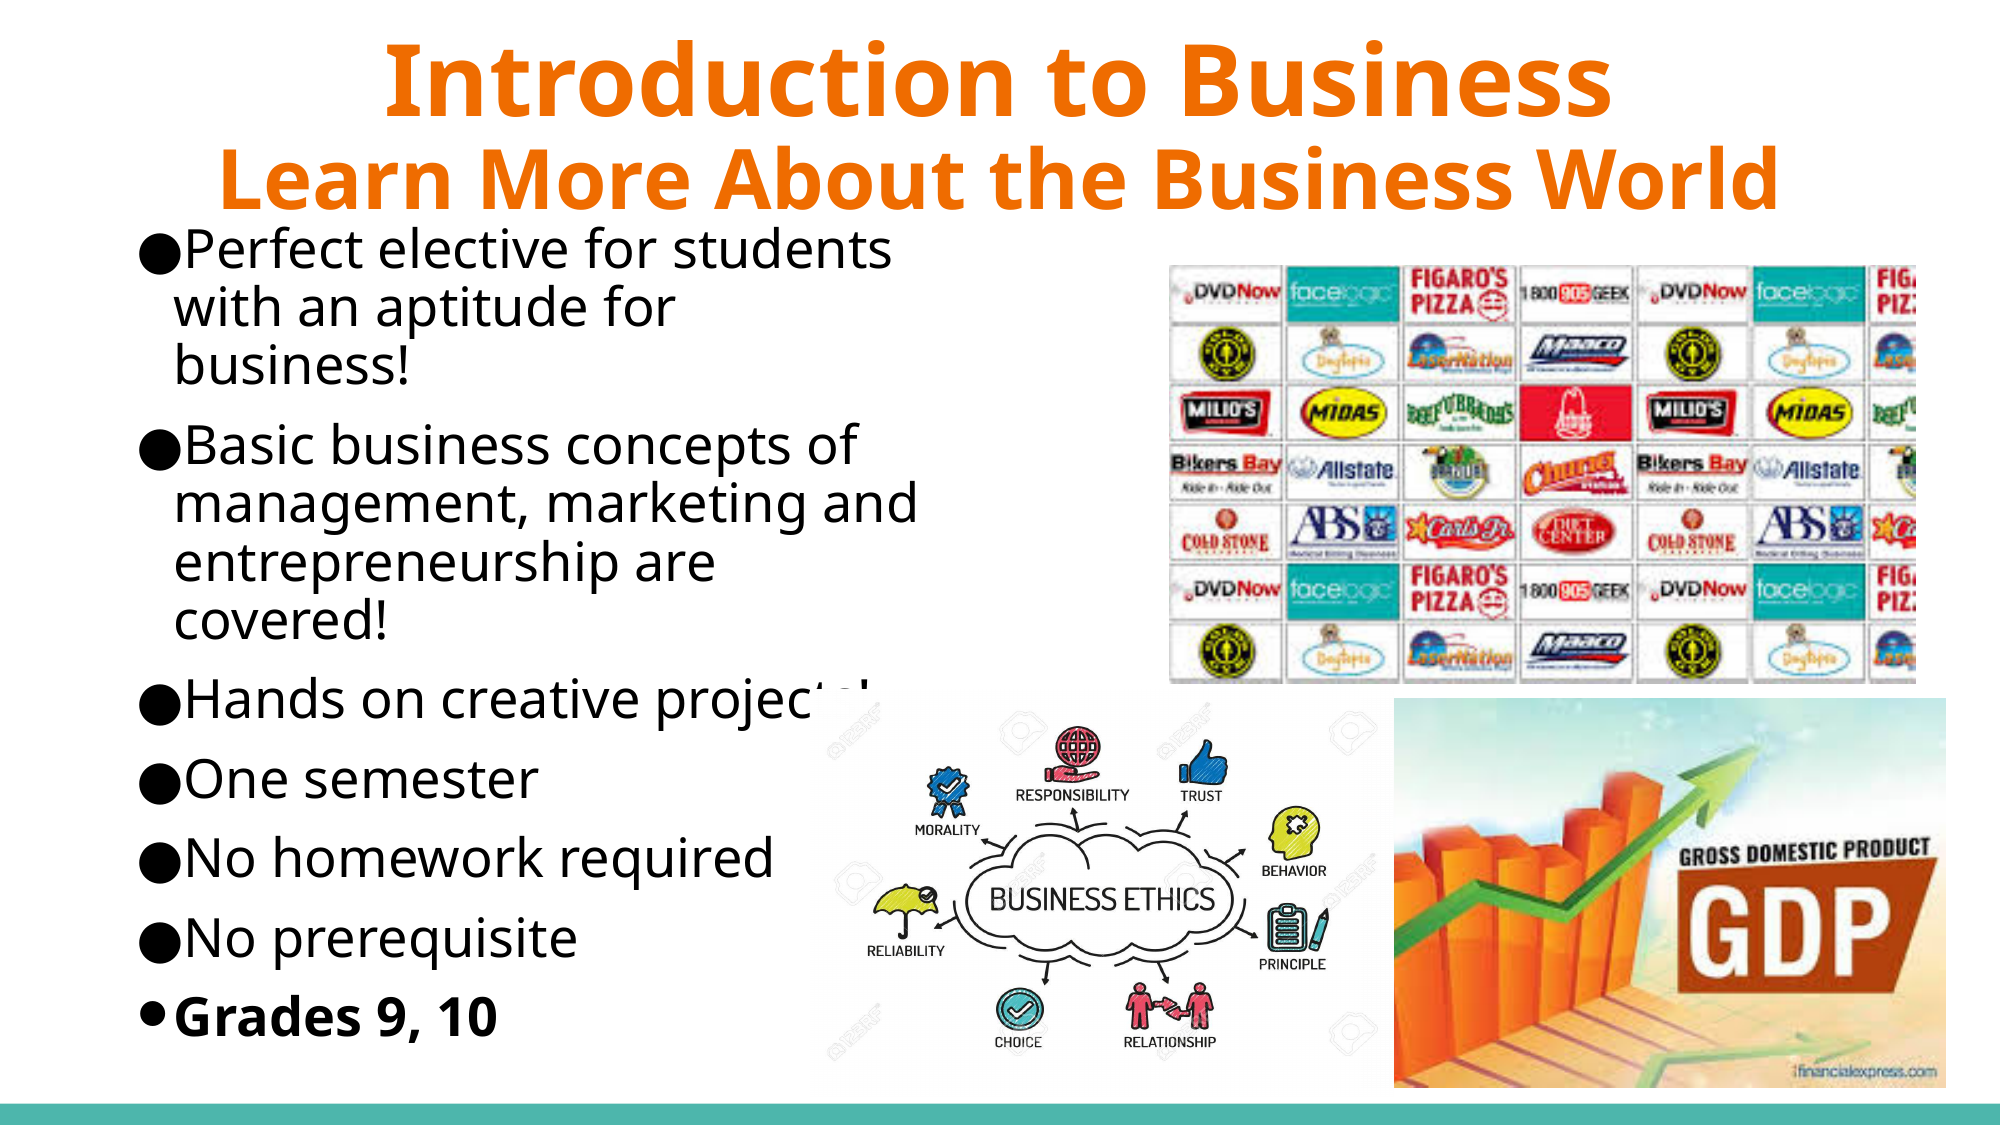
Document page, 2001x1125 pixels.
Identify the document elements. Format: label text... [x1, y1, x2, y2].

title Introduction to Business Learn More About the Business World [68, 51, 1932, 207]
picture [1169, 265, 1916, 684]
list Perfect elective for students with an aptitude for business! Basic business concepts of management, marketing and entrepreneurship are covered! Hands on creative projects! One semester No homework required No prerequisite Grades 9, 10 [121, 206, 938, 1088]
picture [809, 688, 1946, 1098]
